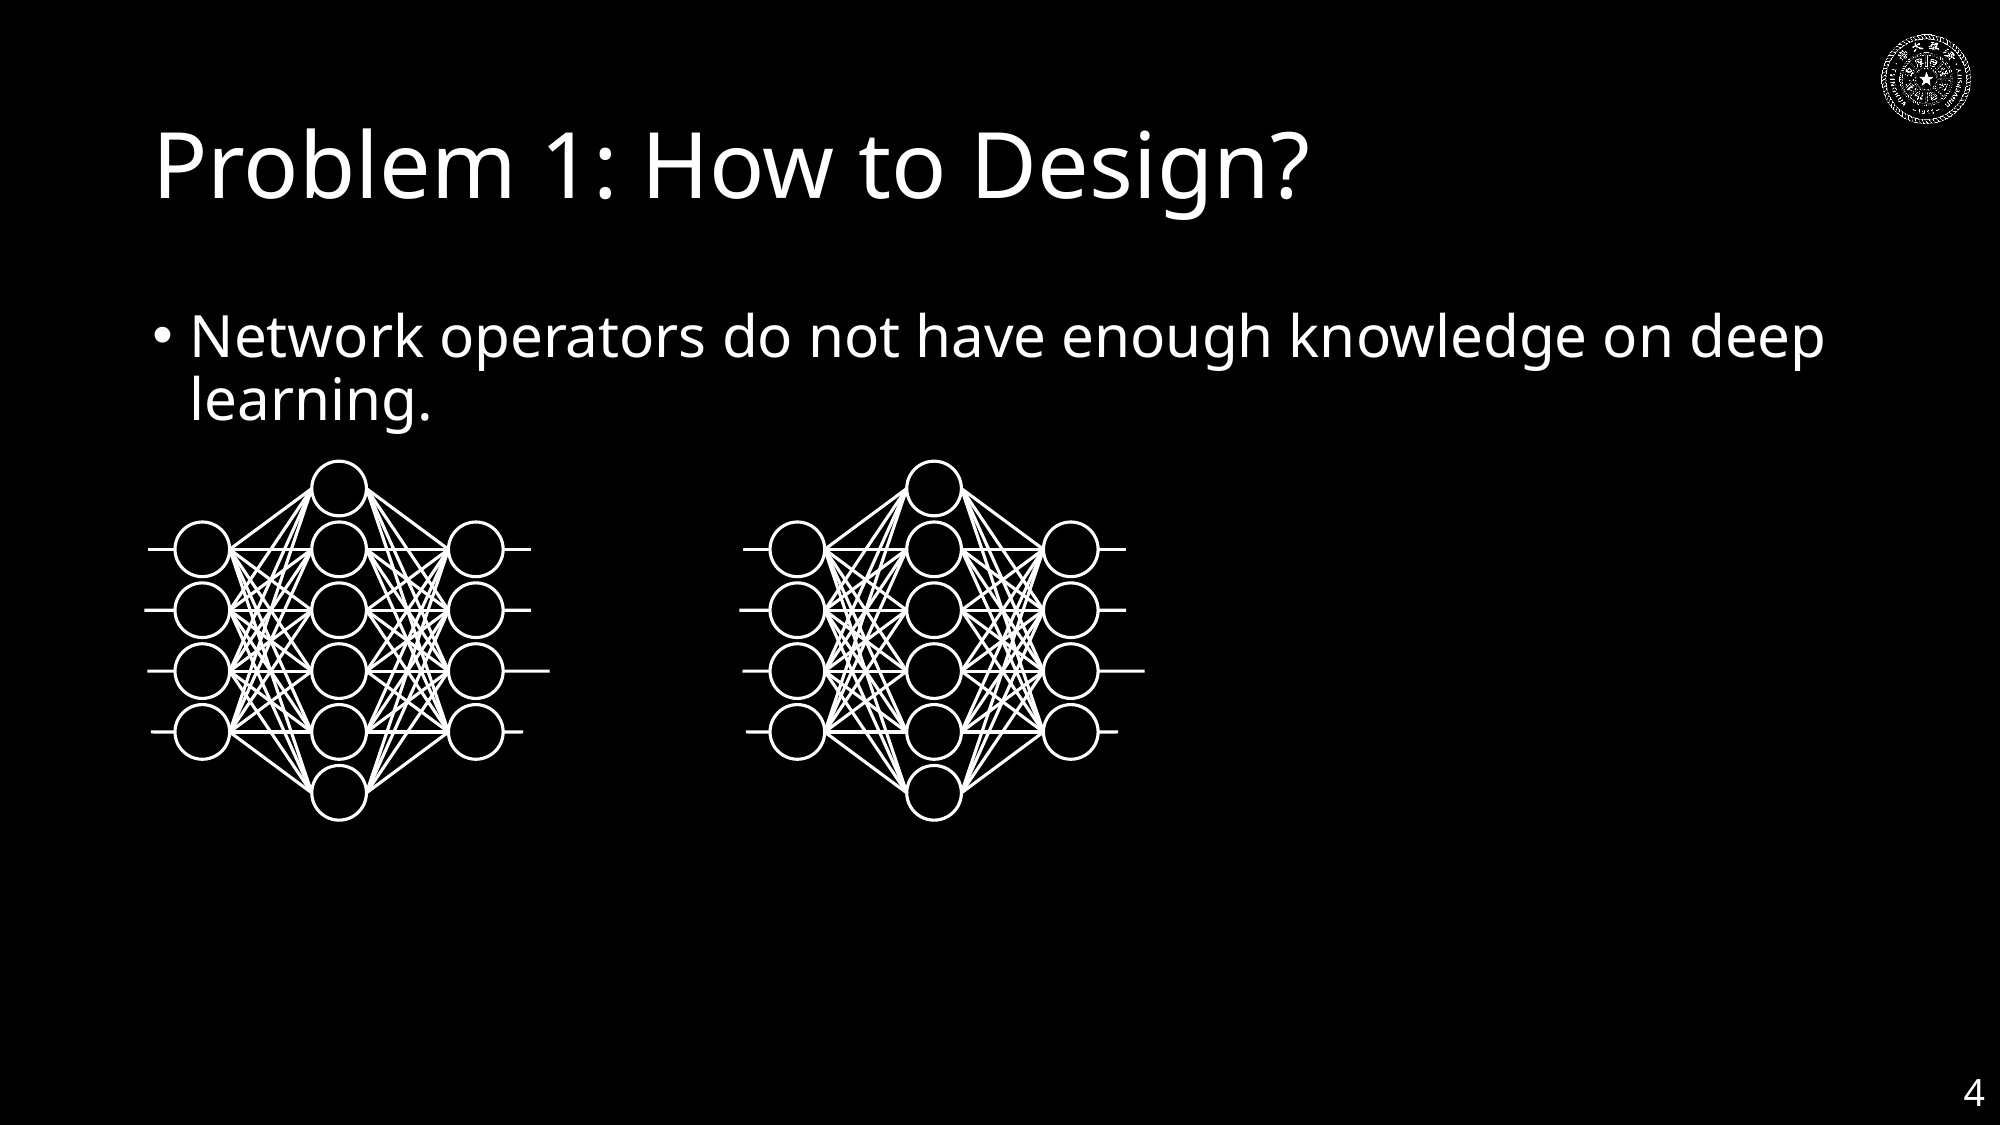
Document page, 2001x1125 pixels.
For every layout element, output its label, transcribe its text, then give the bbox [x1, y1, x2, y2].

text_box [72, 461, 648, 821]
picture [1881, 34, 1971, 124]
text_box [667, 461, 1243, 821]
slide_number 4 [1550, 1064, 2000, 1125]
list Network operators do not have enough knowledge on deep learning. [137, 299, 1863, 1014]
title Problem 1: How to Design? [137, 59, 1863, 278]
